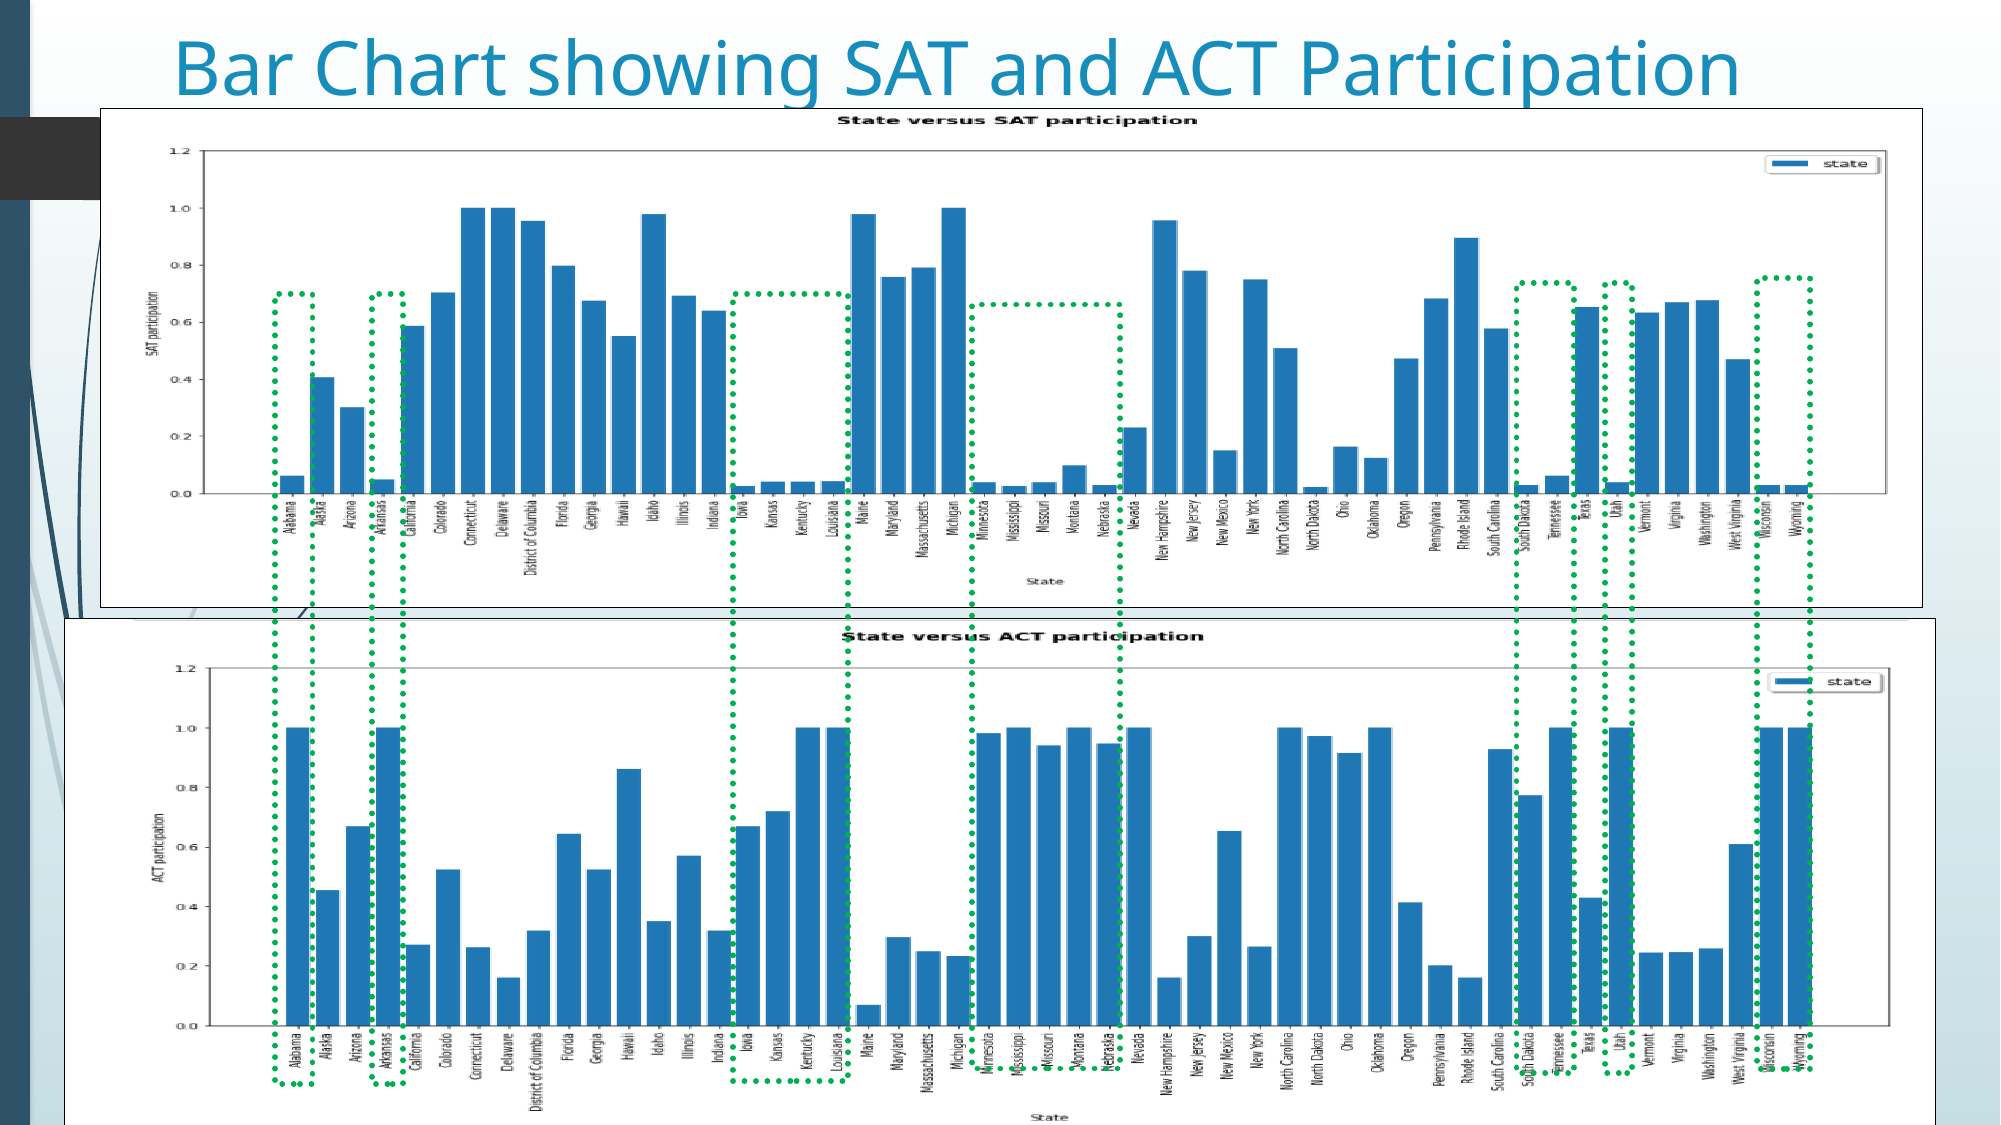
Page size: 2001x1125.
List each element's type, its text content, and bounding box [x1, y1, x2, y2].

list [64, 618, 1936, 1125]
picture [100, 108, 1923, 609]
title Bar Chart showing SAT and ACT Participation [157, 13, 1950, 122]
